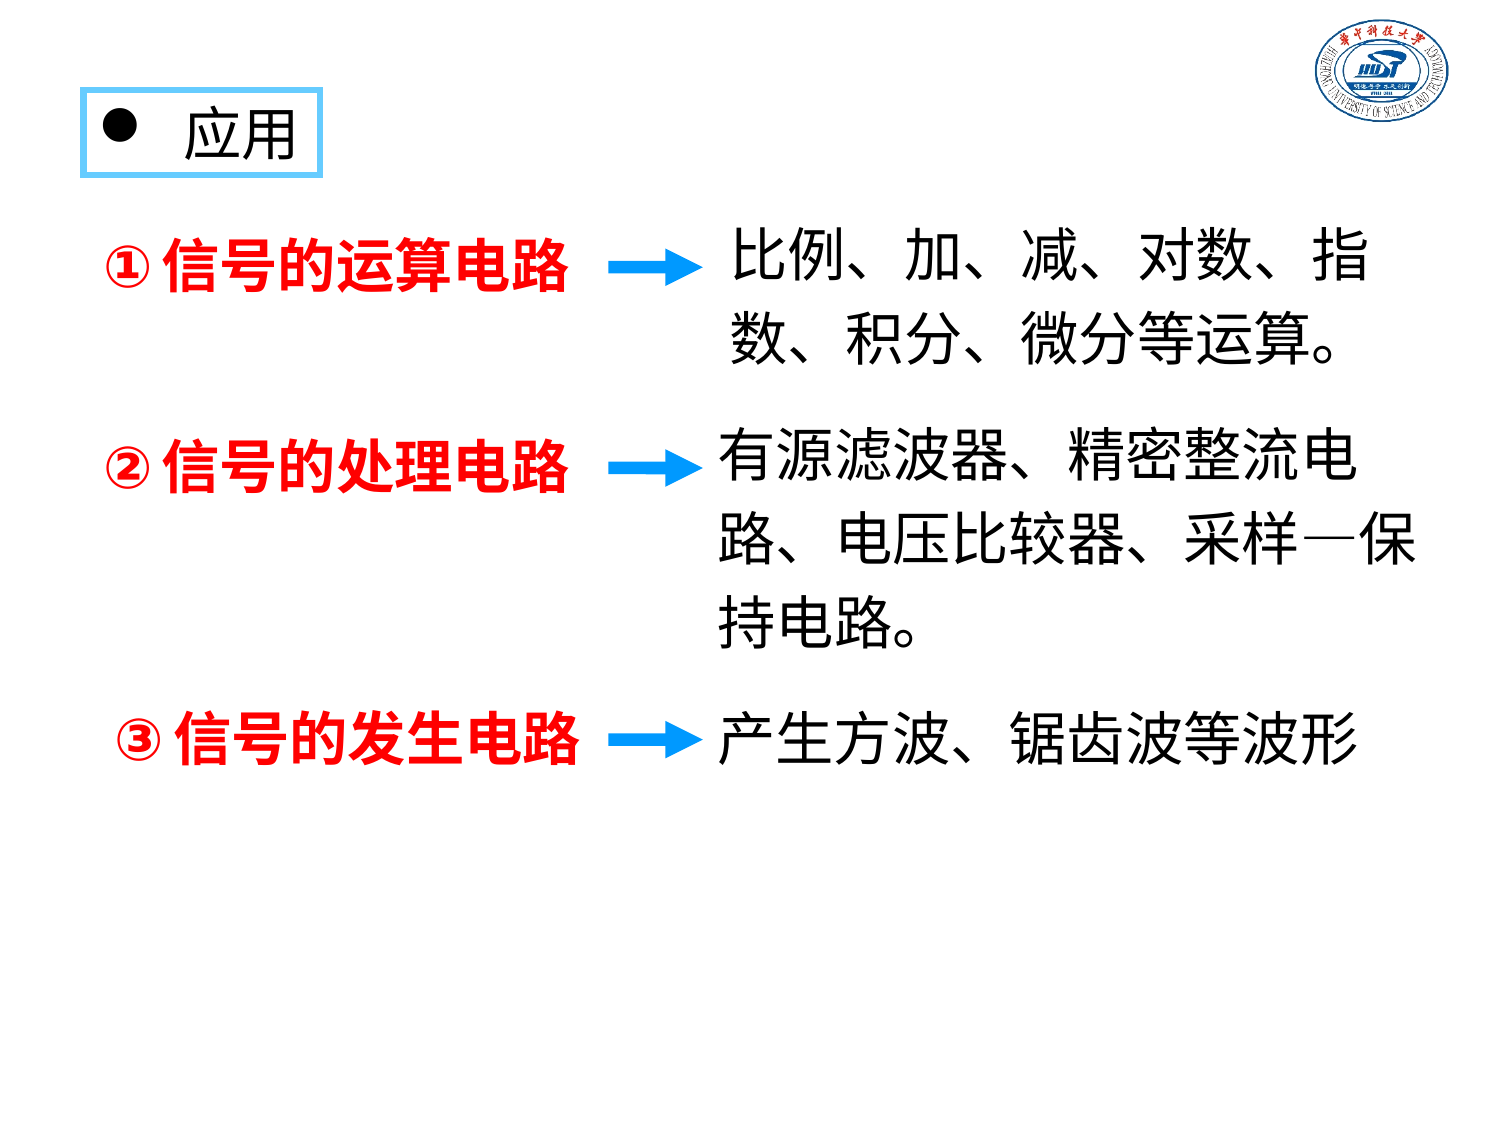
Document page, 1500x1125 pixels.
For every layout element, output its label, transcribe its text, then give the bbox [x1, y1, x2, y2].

text_box 产生方波、锯齿波等波形 [702, 680, 1436, 780]
picture [1305, 13, 1459, 125]
text_box 信号的发生电路 [100, 680, 632, 780]
text_box [608, 733, 703, 746]
text_box 比例、加、减、对数、指数、积分、微分等运算。 [714, 196, 1436, 379]
text_box [608, 261, 703, 274]
text_box 信号的运算电路 [88, 207, 620, 307]
text_box 信号的处理电路 [88, 408, 620, 508]
text_box [608, 461, 702, 475]
text_box 有源滤波器、精密整流电路、电压比较器、采样—保持电路。 [702, 397, 1447, 664]
text_box 应用 [83, 90, 320, 175]
